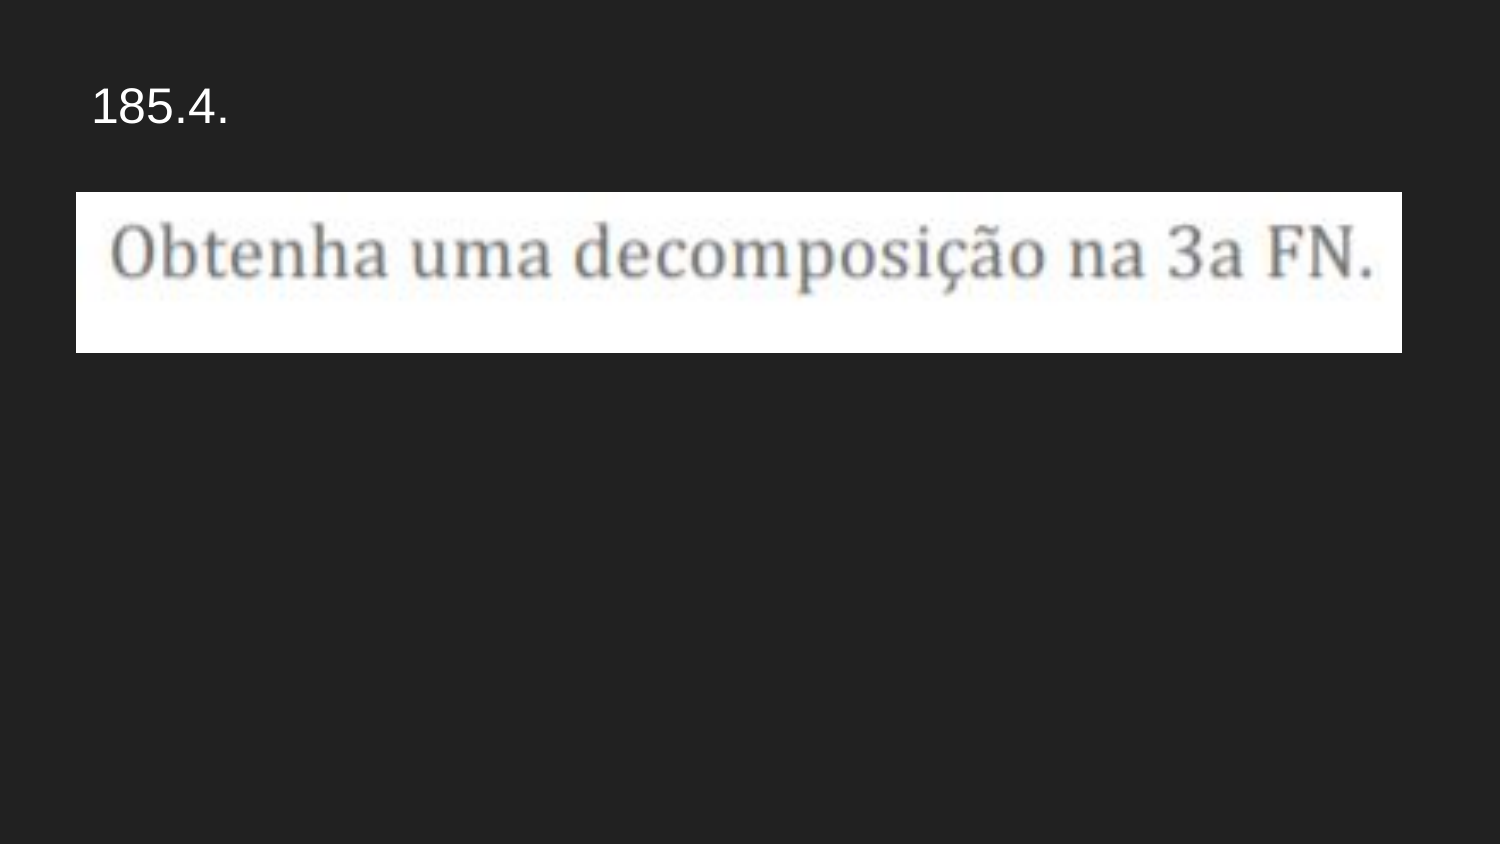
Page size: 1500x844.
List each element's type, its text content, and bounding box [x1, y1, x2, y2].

picture [75, 192, 1402, 353]
title 185.4. [76, 58, 1475, 144]
